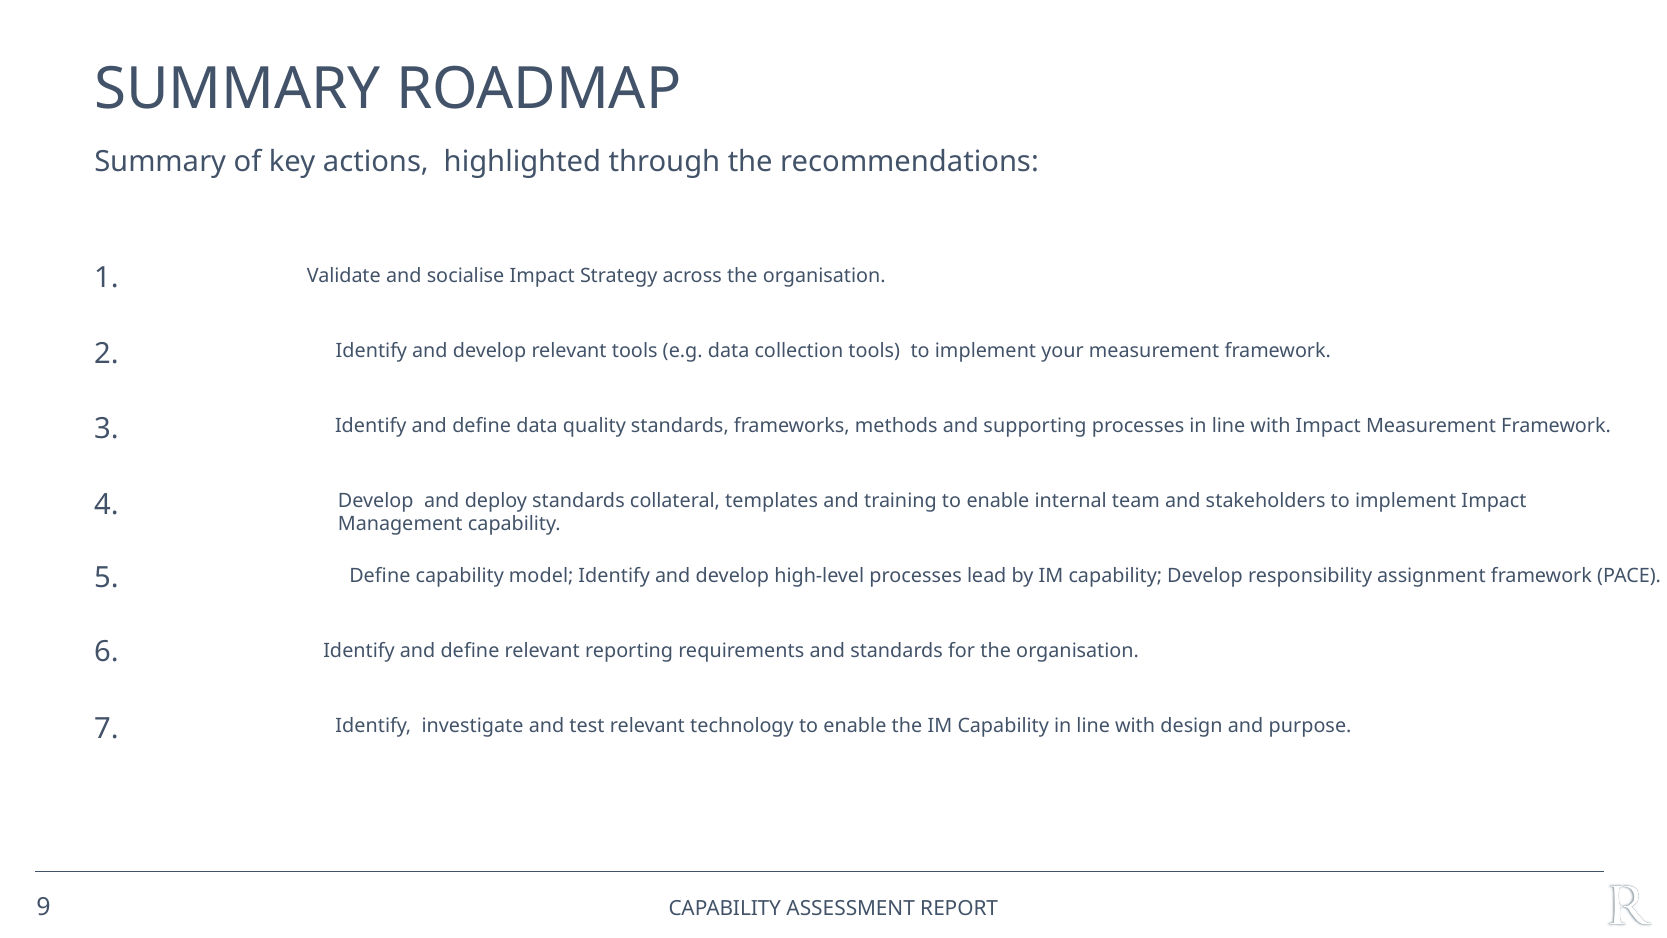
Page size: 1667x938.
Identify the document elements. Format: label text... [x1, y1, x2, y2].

text_box Validate and socialise Impact Strategy across the organisation. [292, 254, 902, 294]
title SUMMARY Roadmap [79, 25, 1588, 135]
text_box Identify, investigate and test relevant technology to enable the IM Capability in line with design and purpose. [320, 704, 1369, 744]
picture [1605, 882, 1654, 928]
text_box Identify and develop relevant tools (e.g. data collection tools) to implement your measurement framework. [320, 329, 1353, 369]
list Capability ASSESSMENT Report [412, 882, 1254, 932]
text_box Define capability model; Identify and develop high-level processes lead by IM capability; Develop responsibility assignment framework (PACE). [334, 554, 1667, 594]
slide_number 9 [7, 882, 80, 933]
text_box Identify and define data quality standards, frameworks, methods and supporting processes in line with Impact Measurement Framework. [320, 404, 1629, 444]
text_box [79, 250, 154, 753]
text_box Identify and define relevant reporting requirements and standards for the organisation. [308, 629, 1156, 669]
text_box Develop and deploy standards collateral, templates and training to enable internal team and stakeholders to implement Impact Management capability. [323, 479, 1549, 543]
list Summary of key actions, highlighted through the recommendations: [79, 135, 1588, 191]
